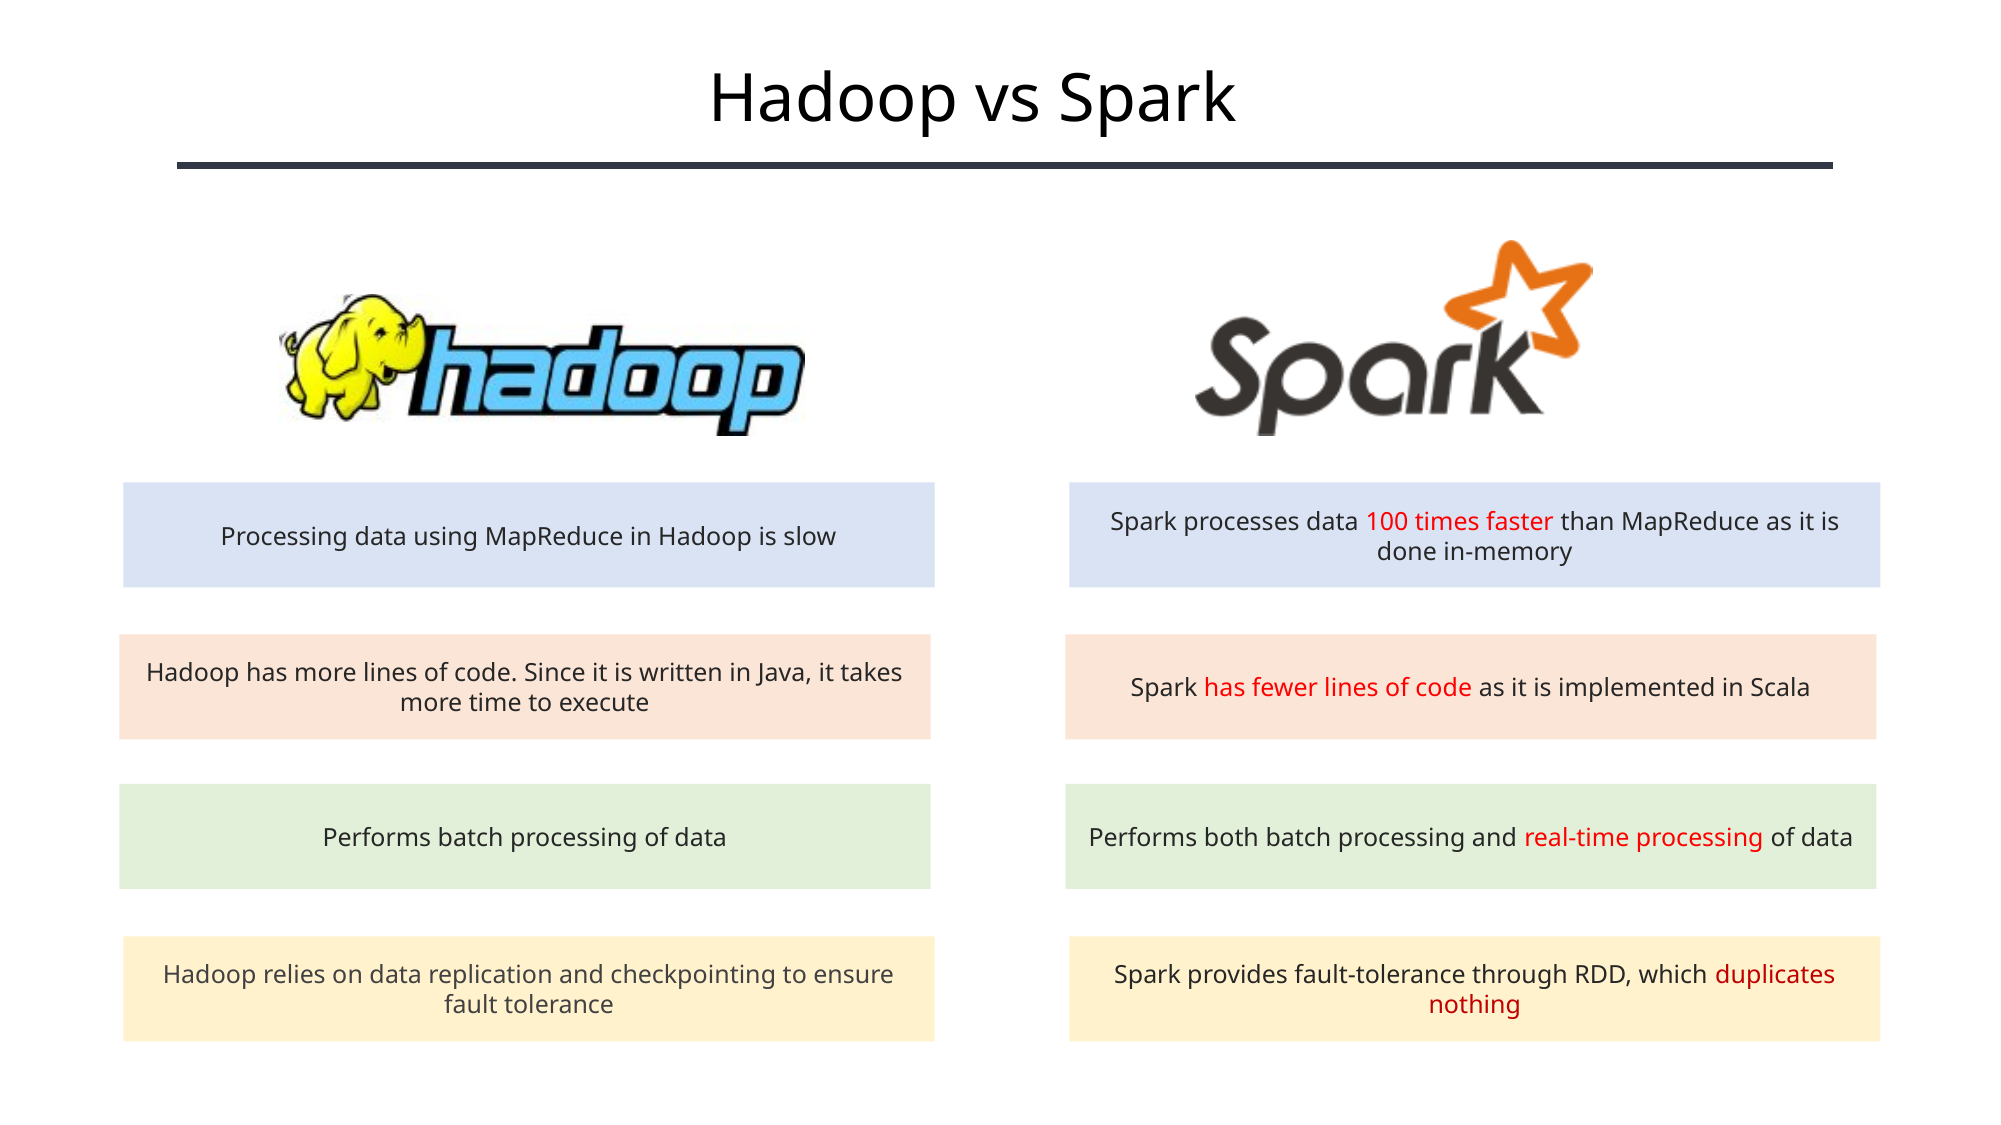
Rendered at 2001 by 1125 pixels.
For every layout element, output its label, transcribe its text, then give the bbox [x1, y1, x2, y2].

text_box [123, 936, 1881, 1042]
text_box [119, 634, 1877, 740]
picture [1195, 240, 1593, 436]
text_box Hadoop vs Spark [256, 47, 1690, 142]
picture [279, 294, 805, 436]
text_box [176, 161, 1834, 171]
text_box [119, 783, 1877, 889]
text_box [123, 482, 1881, 588]
